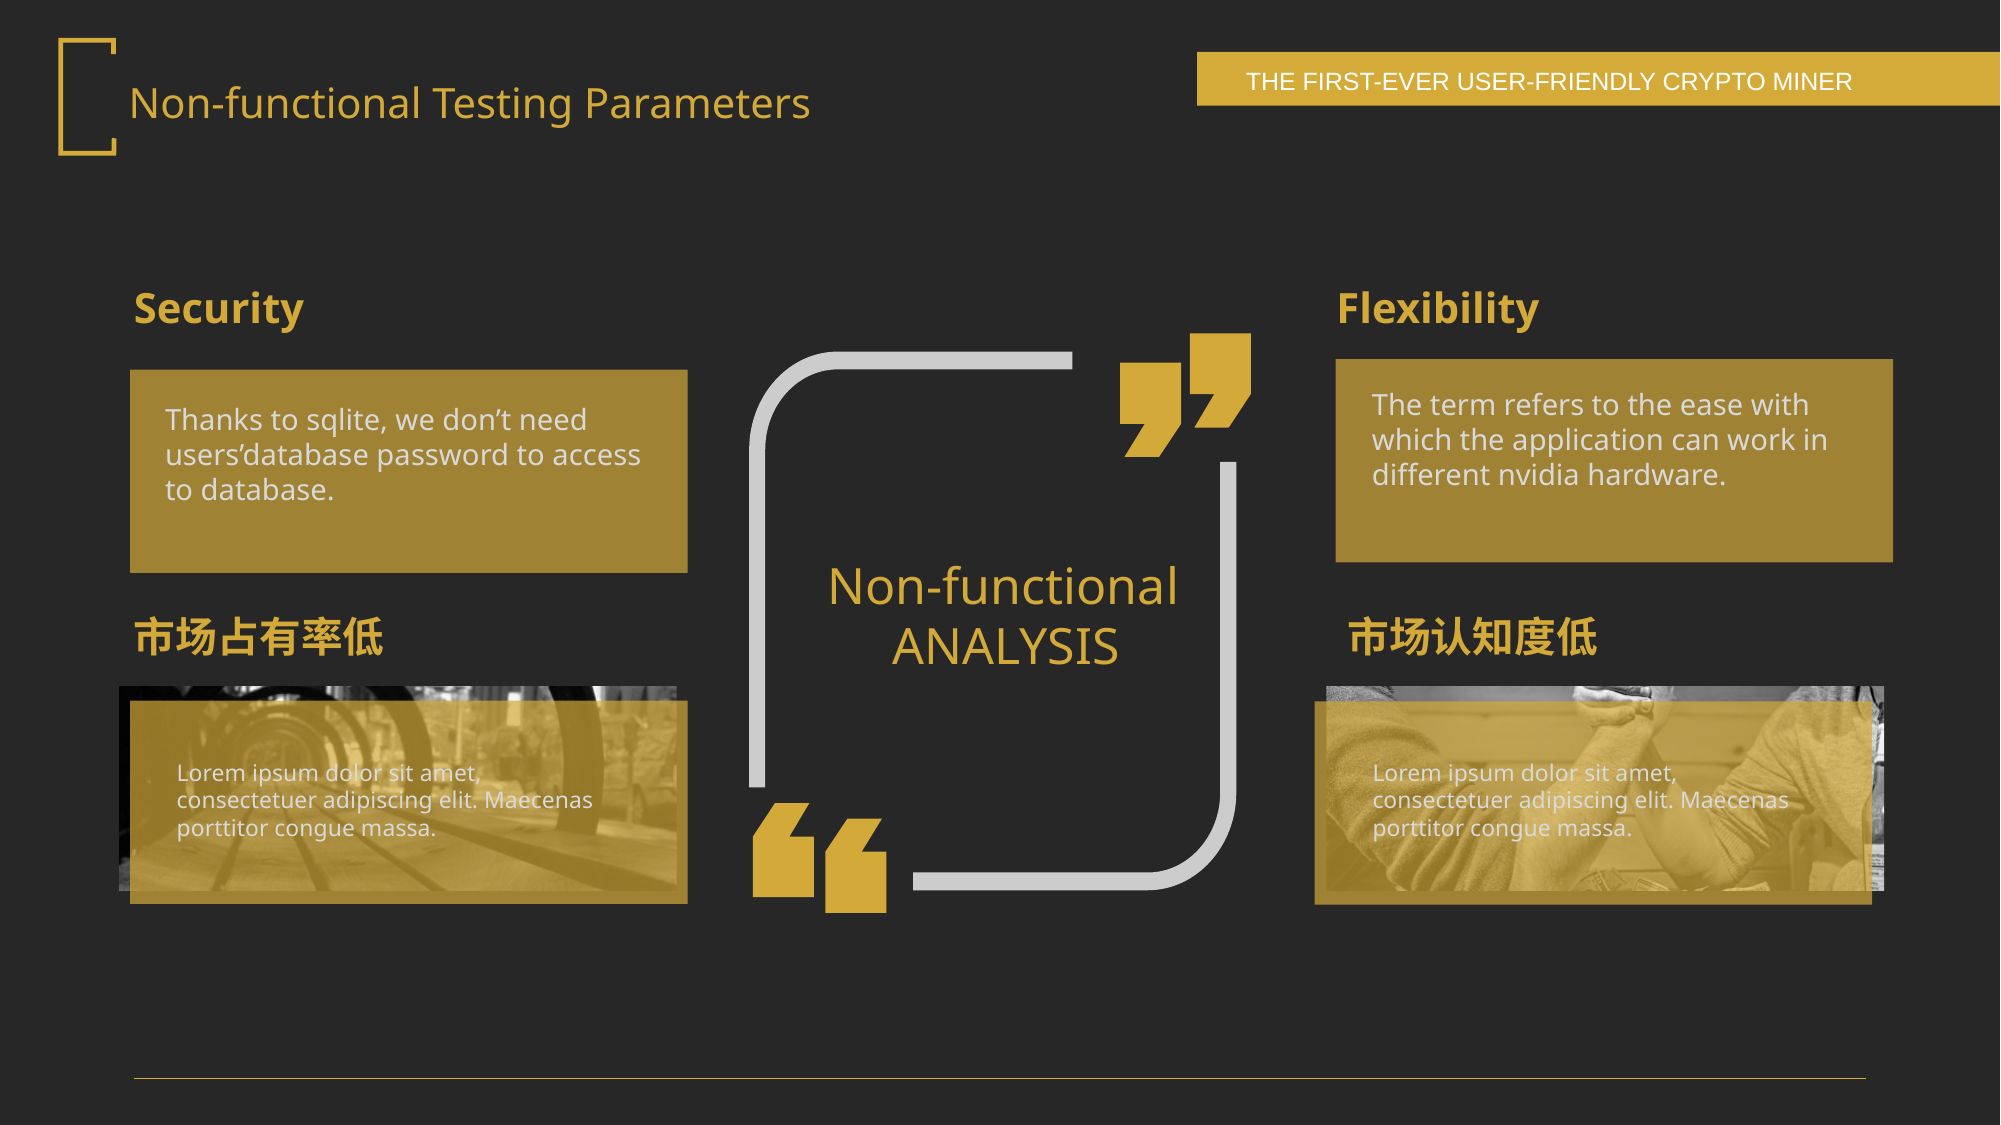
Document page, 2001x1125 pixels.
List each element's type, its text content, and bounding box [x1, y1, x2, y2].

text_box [1120, 333, 1251, 457]
text_box Flexibility [1321, 252, 1877, 340]
text_box [913, 461, 1237, 891]
text_box Non-functional ANALYSIS [812, 547, 1208, 682]
text_box 市场认知度低 [1332, 582, 1888, 669]
text_box [1335, 358, 1894, 563]
text_box [749, 351, 1073, 788]
text_box Security [119, 252, 677, 340]
text_box The term refers to the ease with which the application can work in different nvidia hardware. [1357, 378, 1877, 499]
text_box [59, 39, 116, 155]
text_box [752, 803, 887, 913]
text_box [129, 368, 689, 574]
text_box Thanks to sqlite, we don’t need users’database password to access to database. [150, 394, 671, 514]
text_box 市场占有率低 [119, 582, 677, 669]
text_box Non-functional Testing Parameters [114, 69, 912, 134]
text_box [119, 686, 688, 904]
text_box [1314, 686, 1885, 905]
